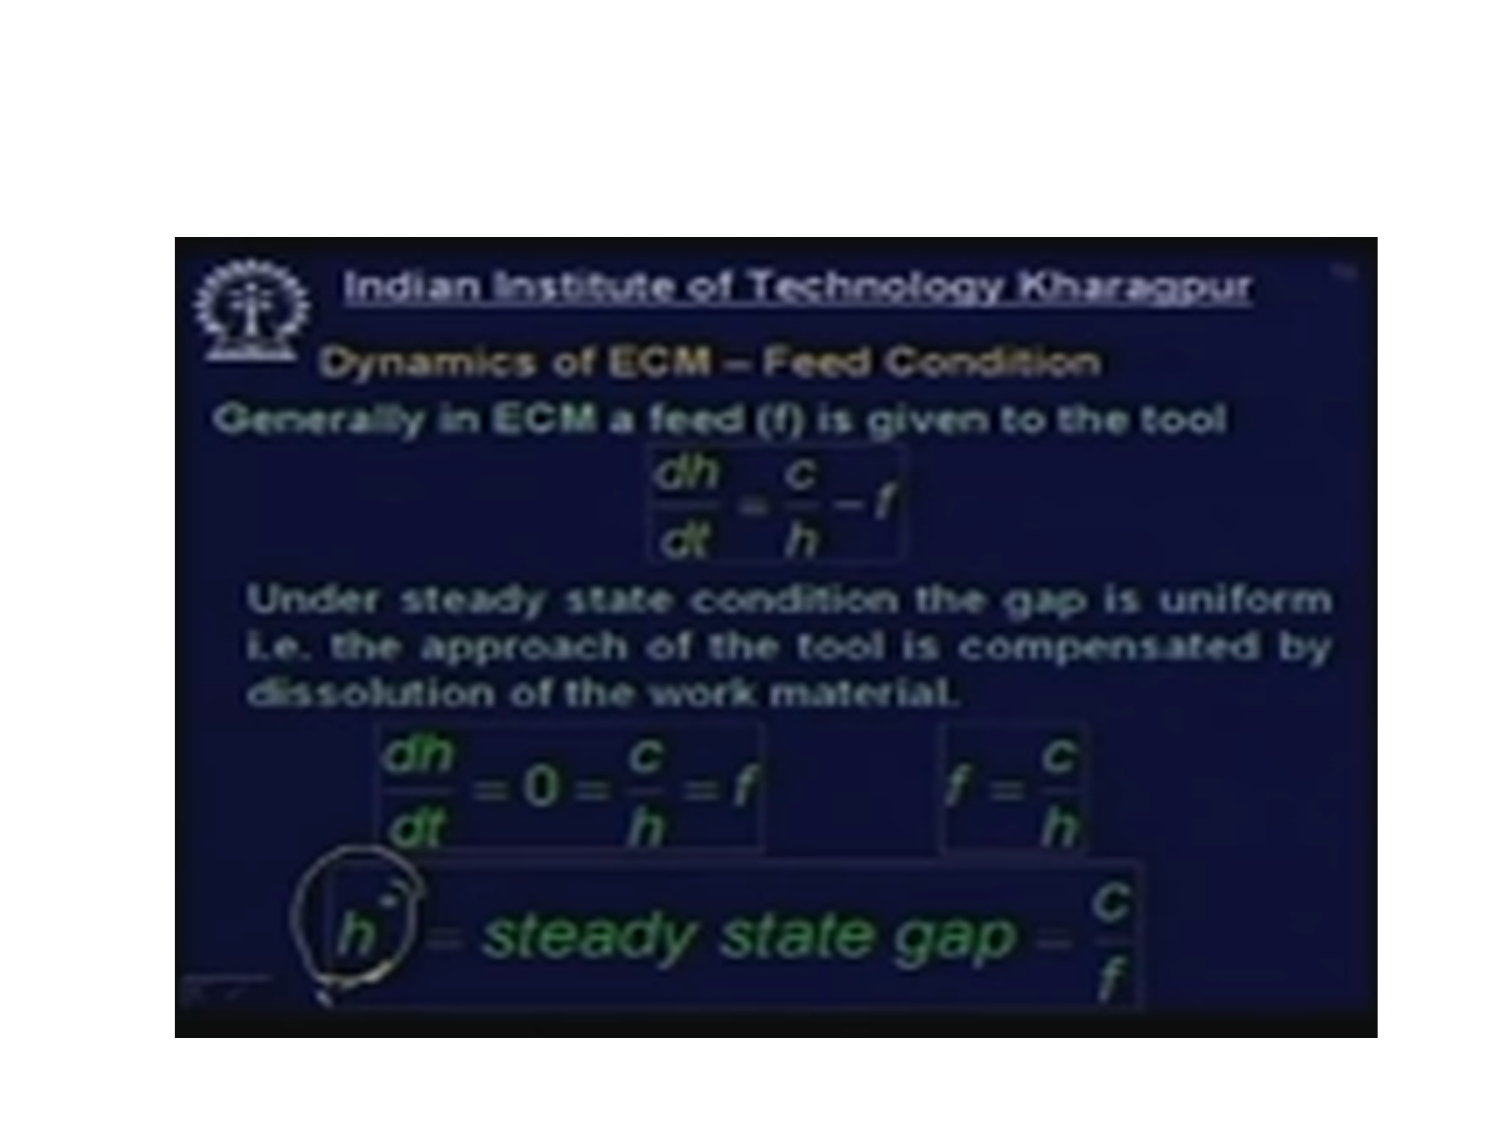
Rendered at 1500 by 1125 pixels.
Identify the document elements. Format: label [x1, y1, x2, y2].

list [174, 237, 1378, 1038]
